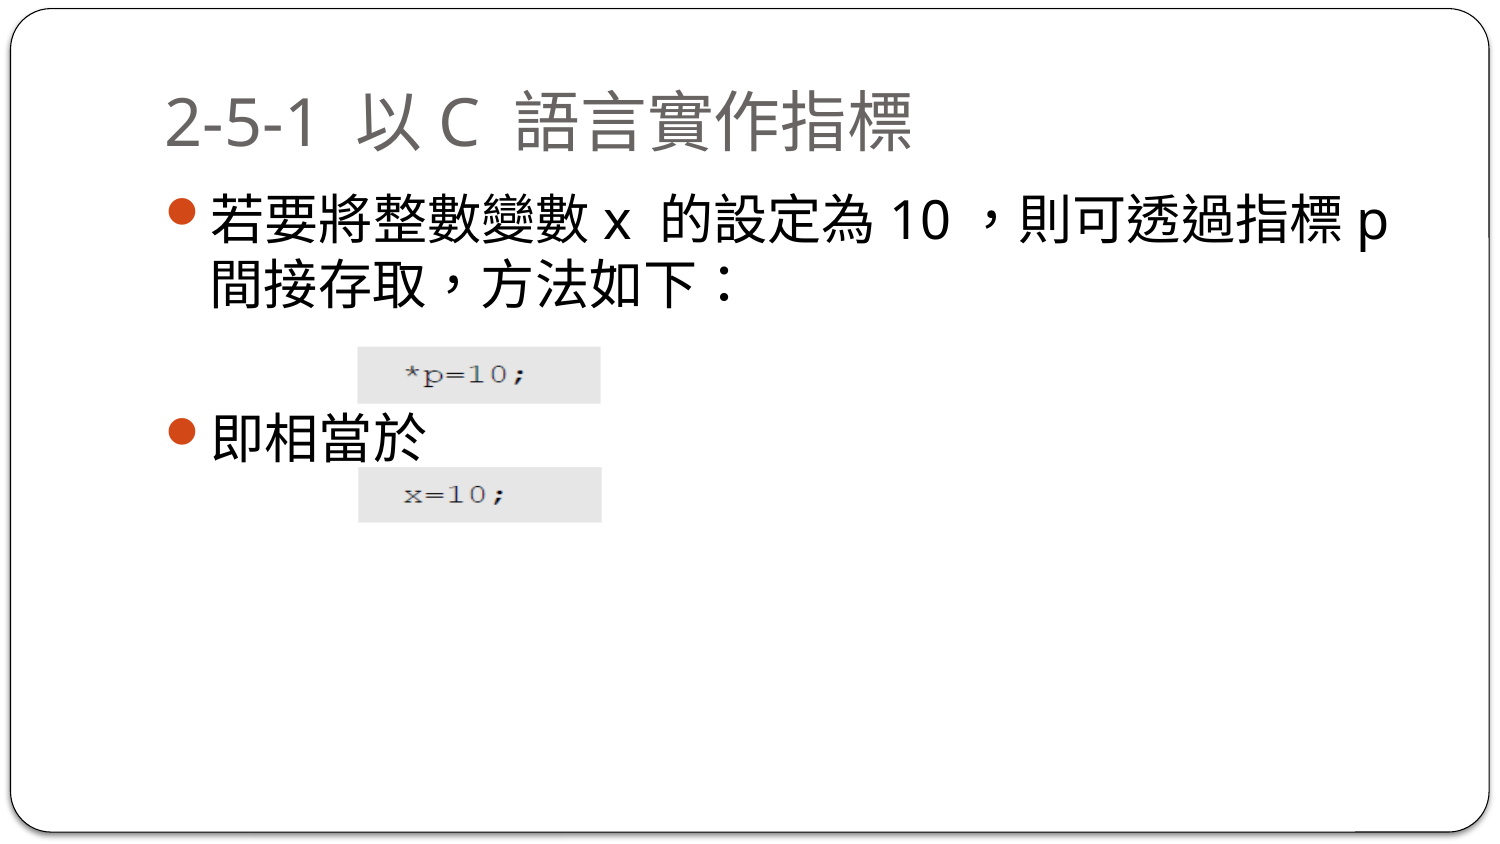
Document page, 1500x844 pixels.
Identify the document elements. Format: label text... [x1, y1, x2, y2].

picture [346, 465, 613, 525]
list 若要將整數變數x 的設定為10，則可透過指標p 間接存取，方法如下： 即相當於 [150, 178, 1425, 741]
title 2-5-1 以C 語言實作指標 [150, 33, 1425, 175]
picture [350, 341, 615, 411]
